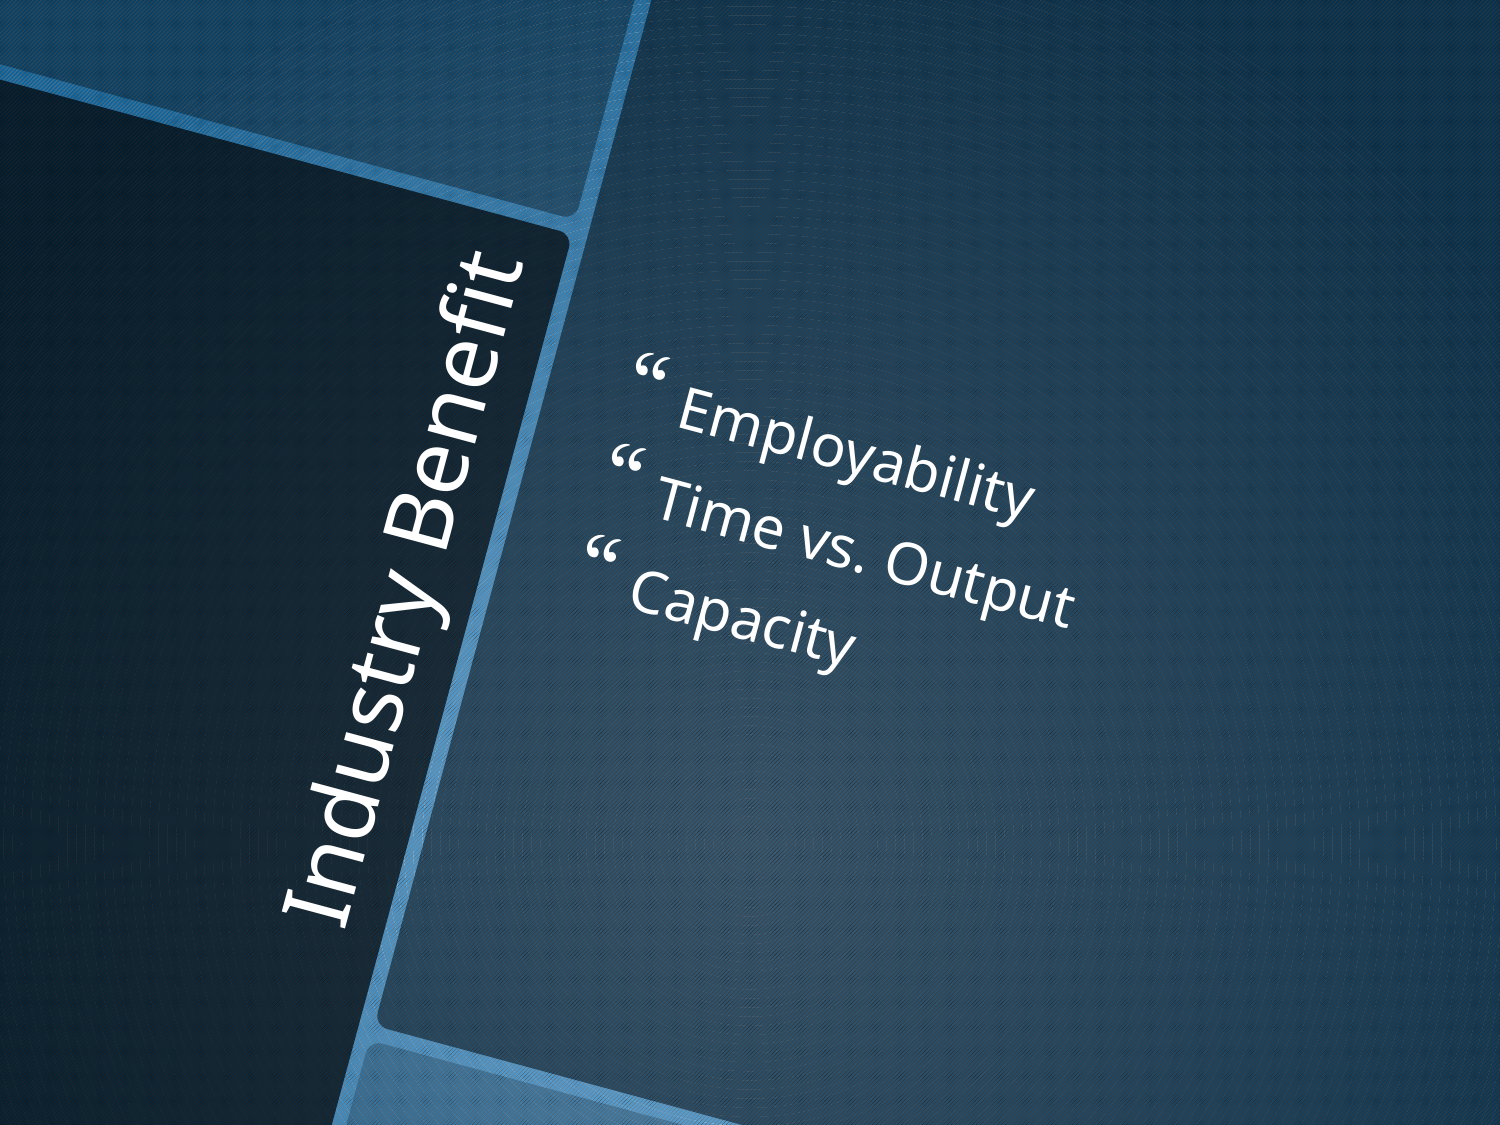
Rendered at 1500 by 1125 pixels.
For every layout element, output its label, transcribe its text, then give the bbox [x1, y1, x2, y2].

title Industry Benefit [69, 181, 554, 1056]
list Employability Time vs. Output Capacity [475, 72, 1430, 1076]
